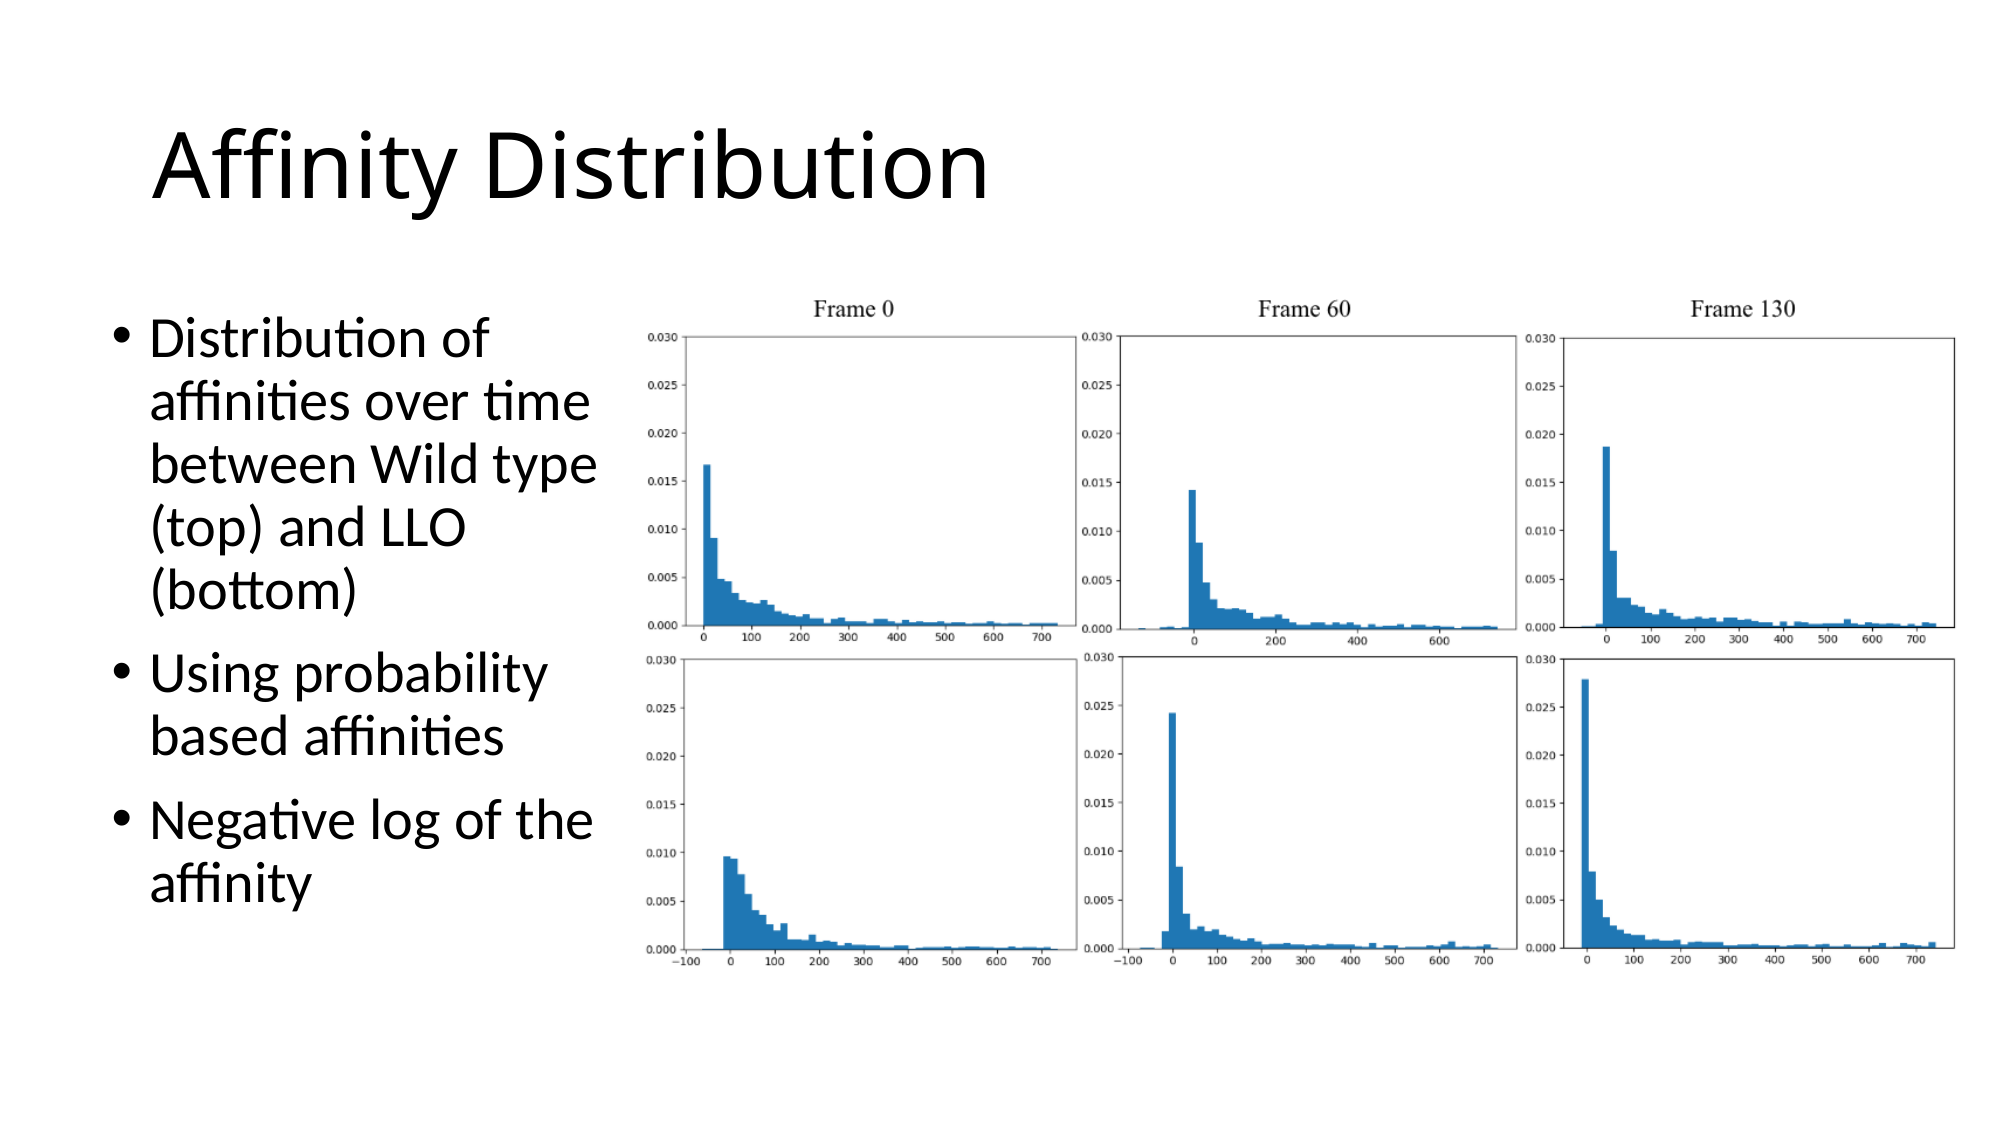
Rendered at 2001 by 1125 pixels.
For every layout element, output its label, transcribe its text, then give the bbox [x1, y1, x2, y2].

picture [639, 277, 1975, 977]
list Distribution of affinities over time between Wild type (top) and LLO (bottom) Using probability based affinities Negative log of the affinity [96, 299, 693, 1014]
title Affinity Distribution [137, 59, 1863, 278]
